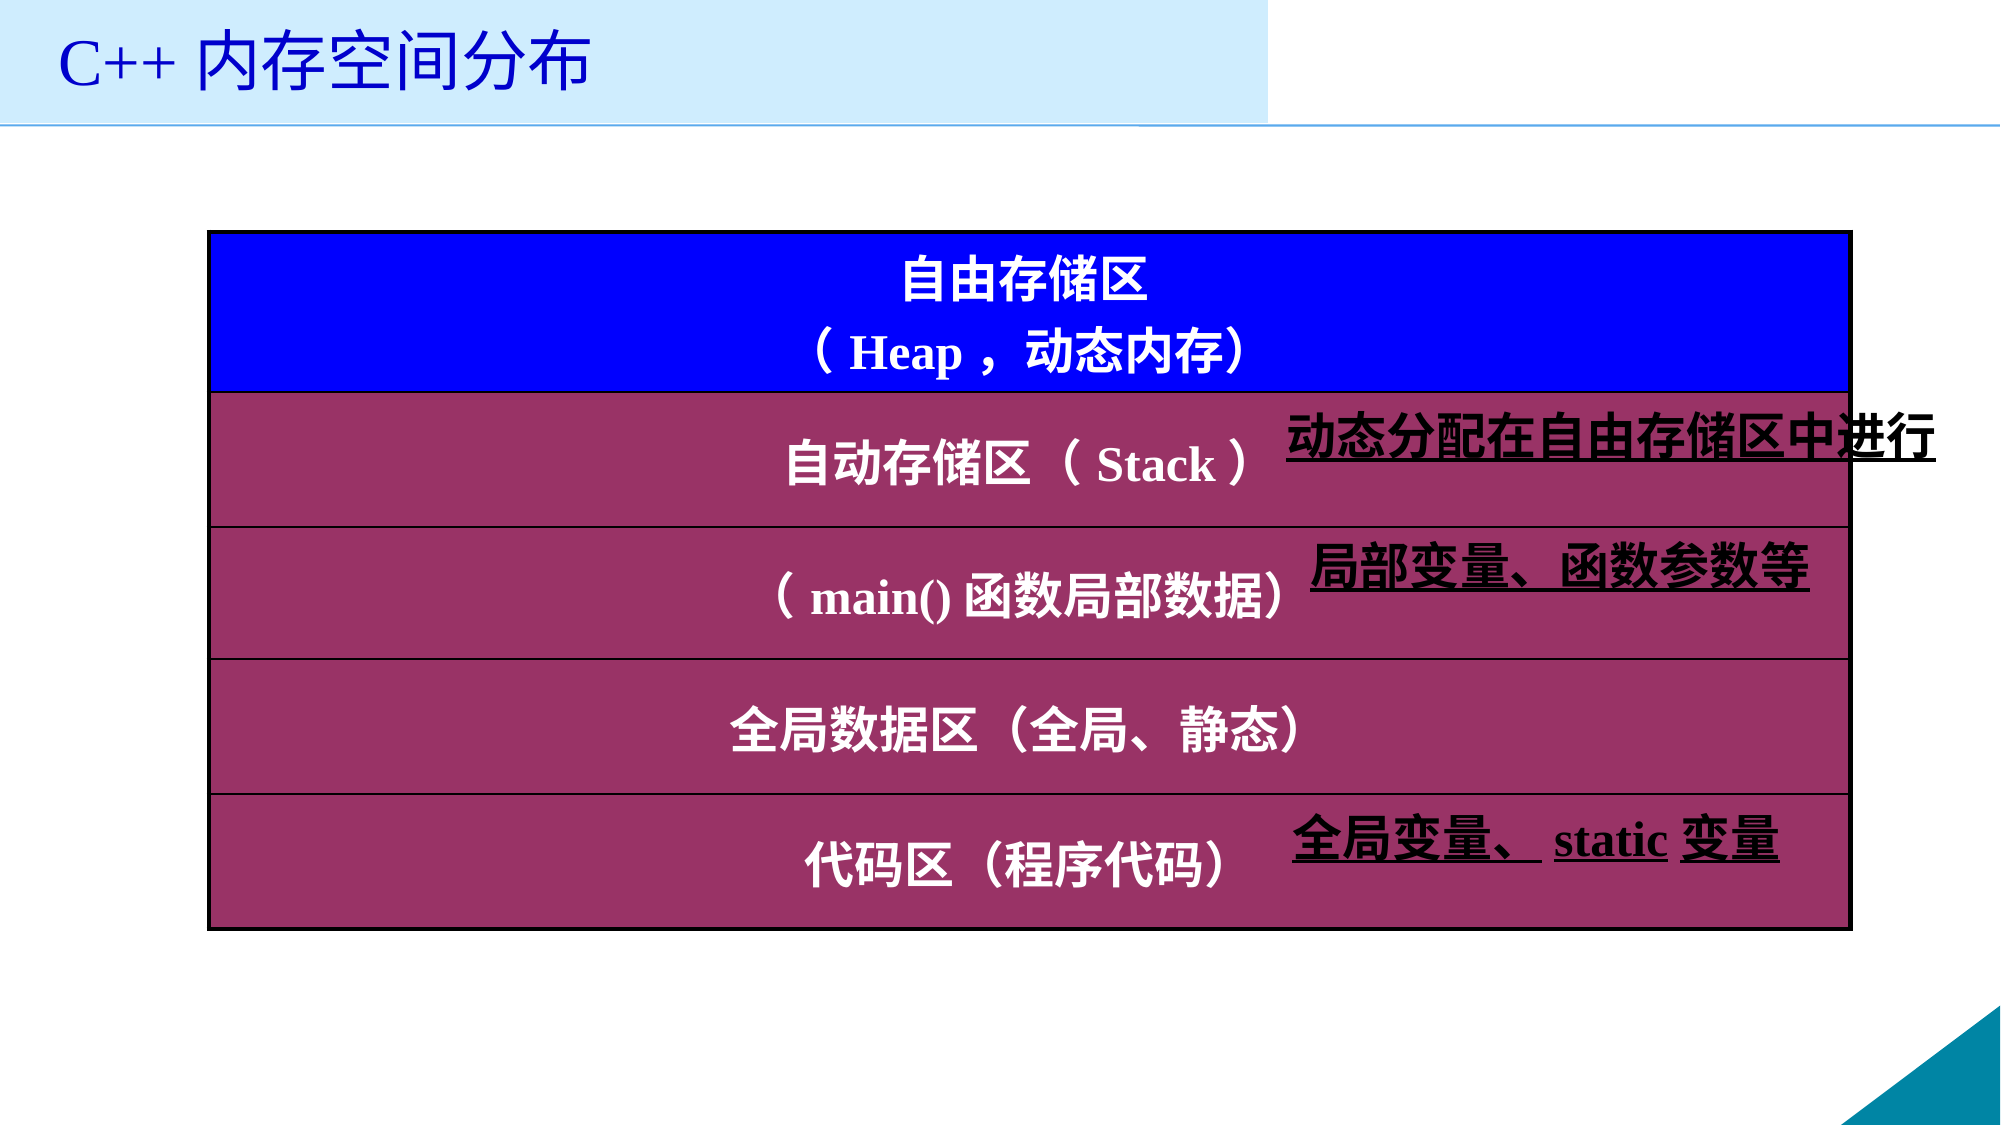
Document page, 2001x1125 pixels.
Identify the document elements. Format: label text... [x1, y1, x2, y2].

text_box 局部变量、函数参数等 [1295, 527, 1945, 602]
text_box 动态分配在自由存储区中进行 [1271, 397, 1969, 472]
table_cell （main()函数局部数据） [211, 528, 1848, 658]
text_box 全局变量、static变量 [1277, 798, 1863, 874]
table_cell 全局数据区（全局、静态） [211, 660, 1848, 793]
table_cell 代码区（程序代码） [211, 795, 1848, 927]
table_cell 自动存储区（Stack） [211, 393, 1848, 526]
table_header 自由存储区 （Heap，动态内存） [211, 234, 1848, 391]
title C++内存空间分布 [43, 7, 1769, 121]
